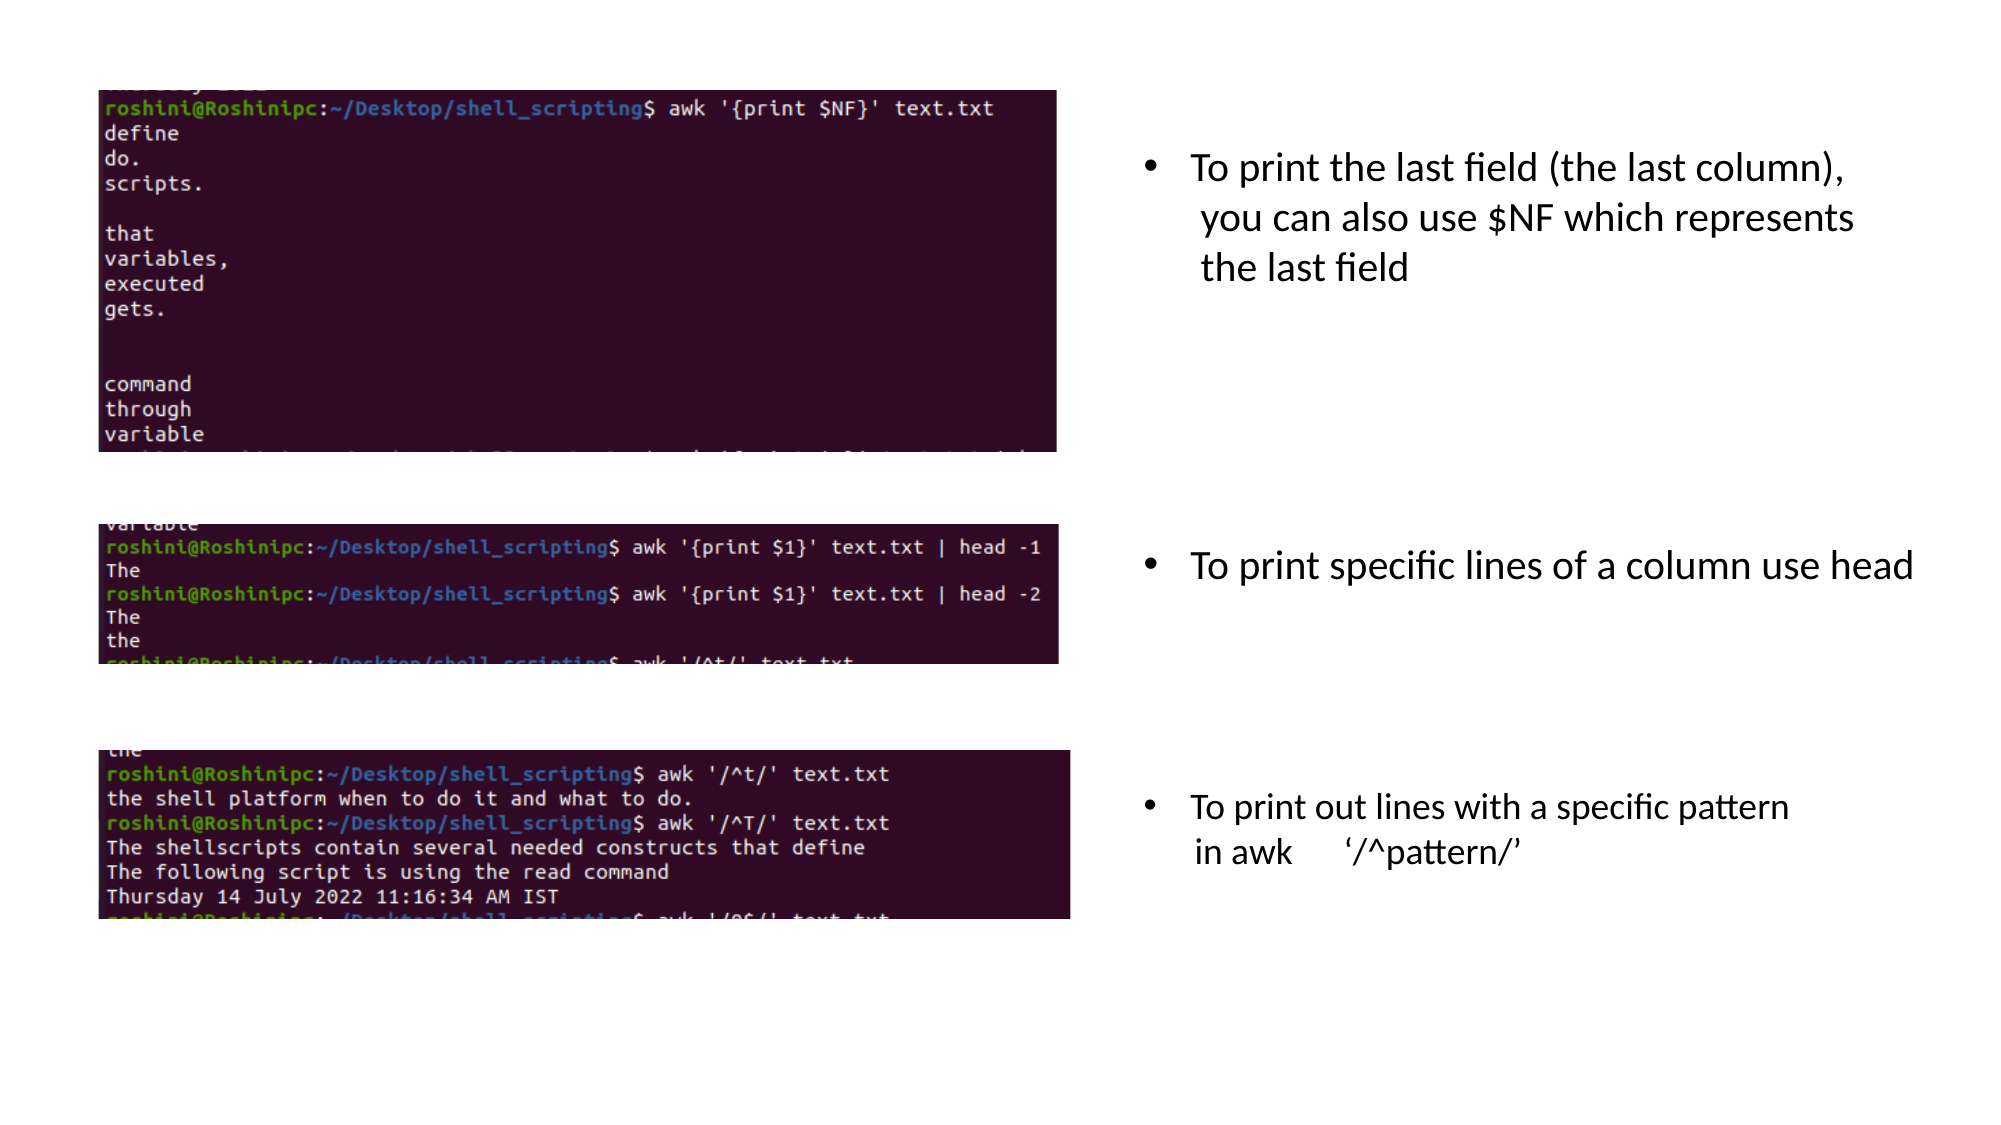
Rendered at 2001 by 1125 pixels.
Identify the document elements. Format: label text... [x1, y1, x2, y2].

text_box To print out lines with a specific pattern in awk ‘/^pattern/’ [1128, 774, 1826, 880]
text_box To print specific lines of a column use head [1128, 530, 2000, 596]
picture [98, 750, 1071, 919]
picture [98, 524, 1059, 664]
picture [98, 90, 1057, 452]
text_box To print the last field (the last column), you can also use $NF which represents the last field [1128, 132, 2000, 298]
